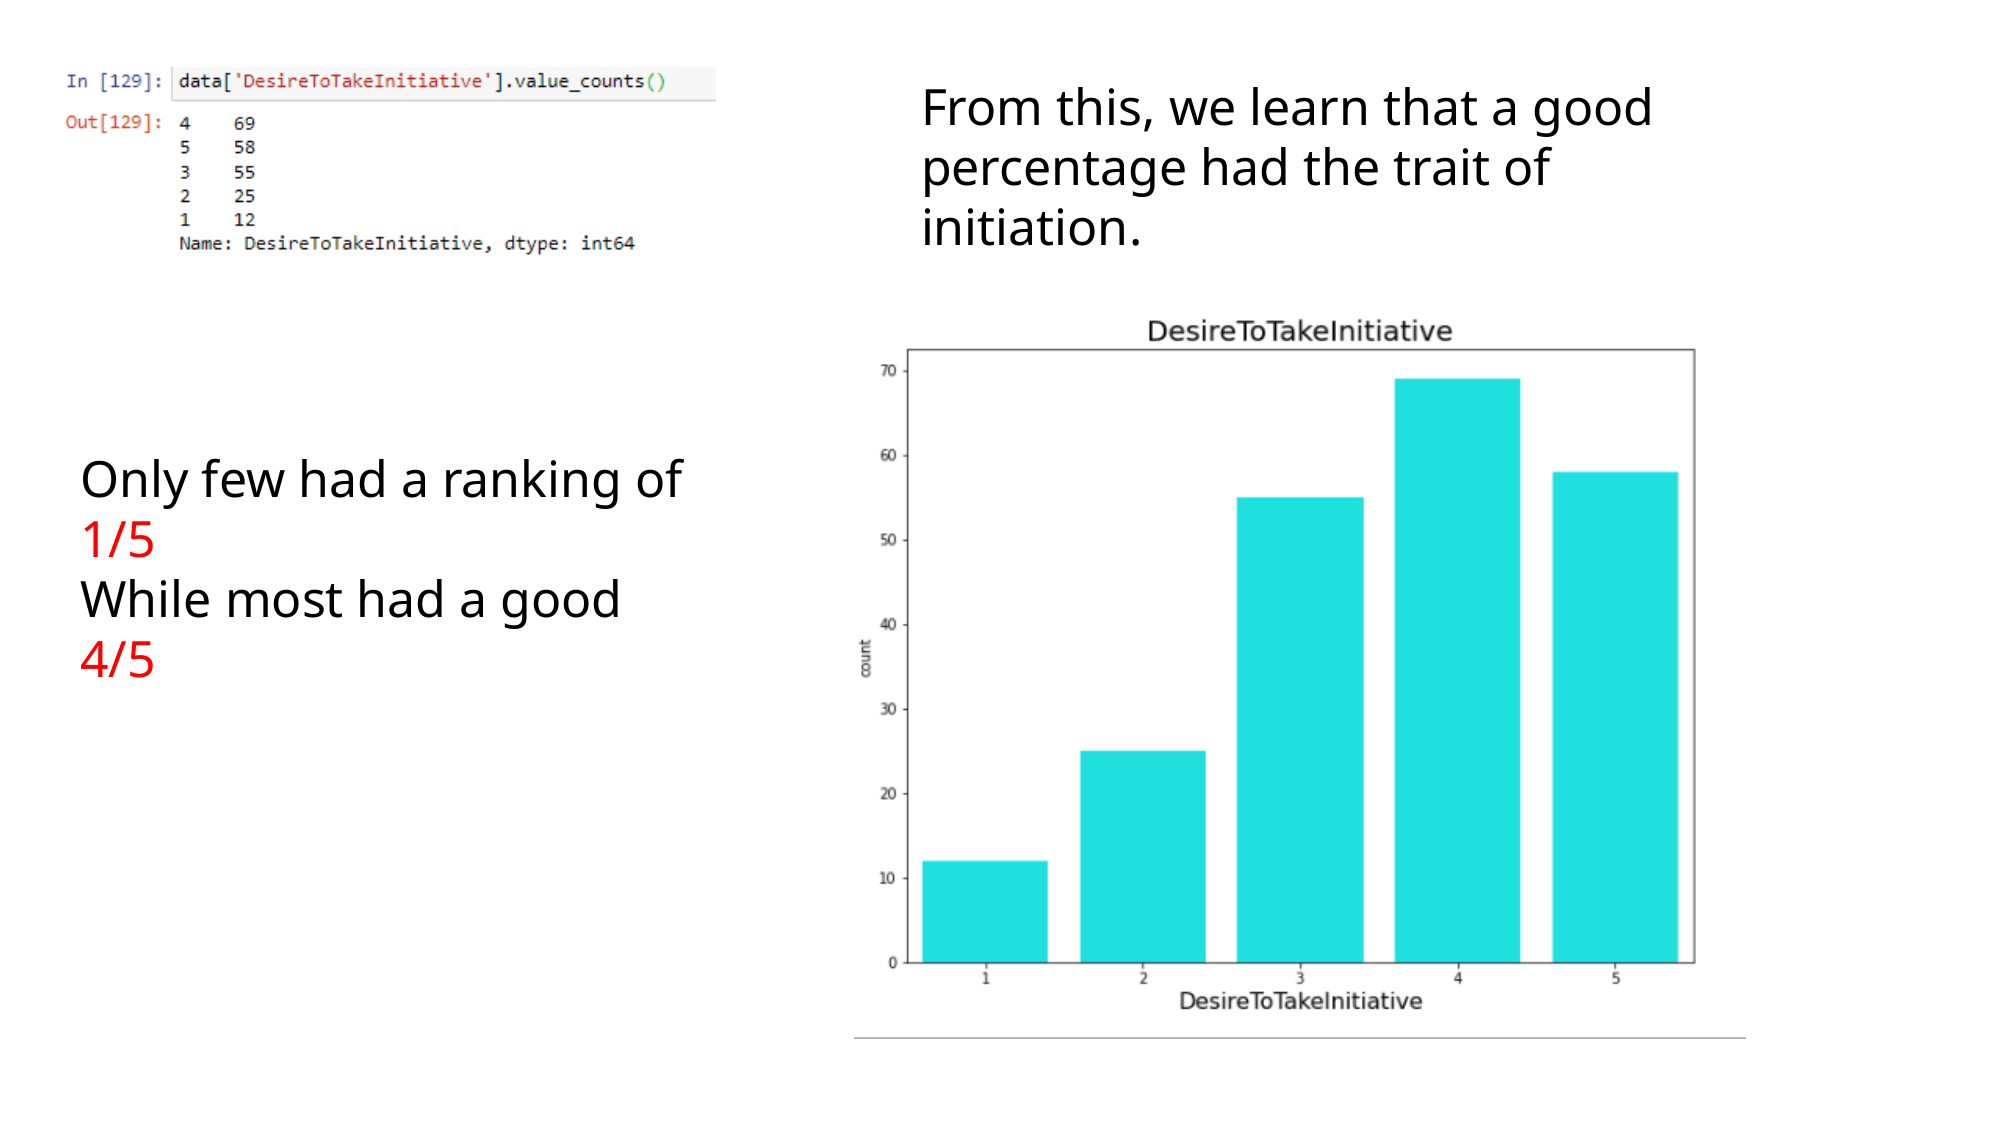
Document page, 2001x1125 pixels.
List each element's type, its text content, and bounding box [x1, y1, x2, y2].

picture [65, 67, 716, 264]
picture [854, 310, 1746, 1040]
text_box From this, we learn that a good percentage had the trait of initiation. [906, 67, 1746, 263]
text_box Only few had a ranking of 1/5 While most had a good 4/5 [65, 440, 763, 696]
